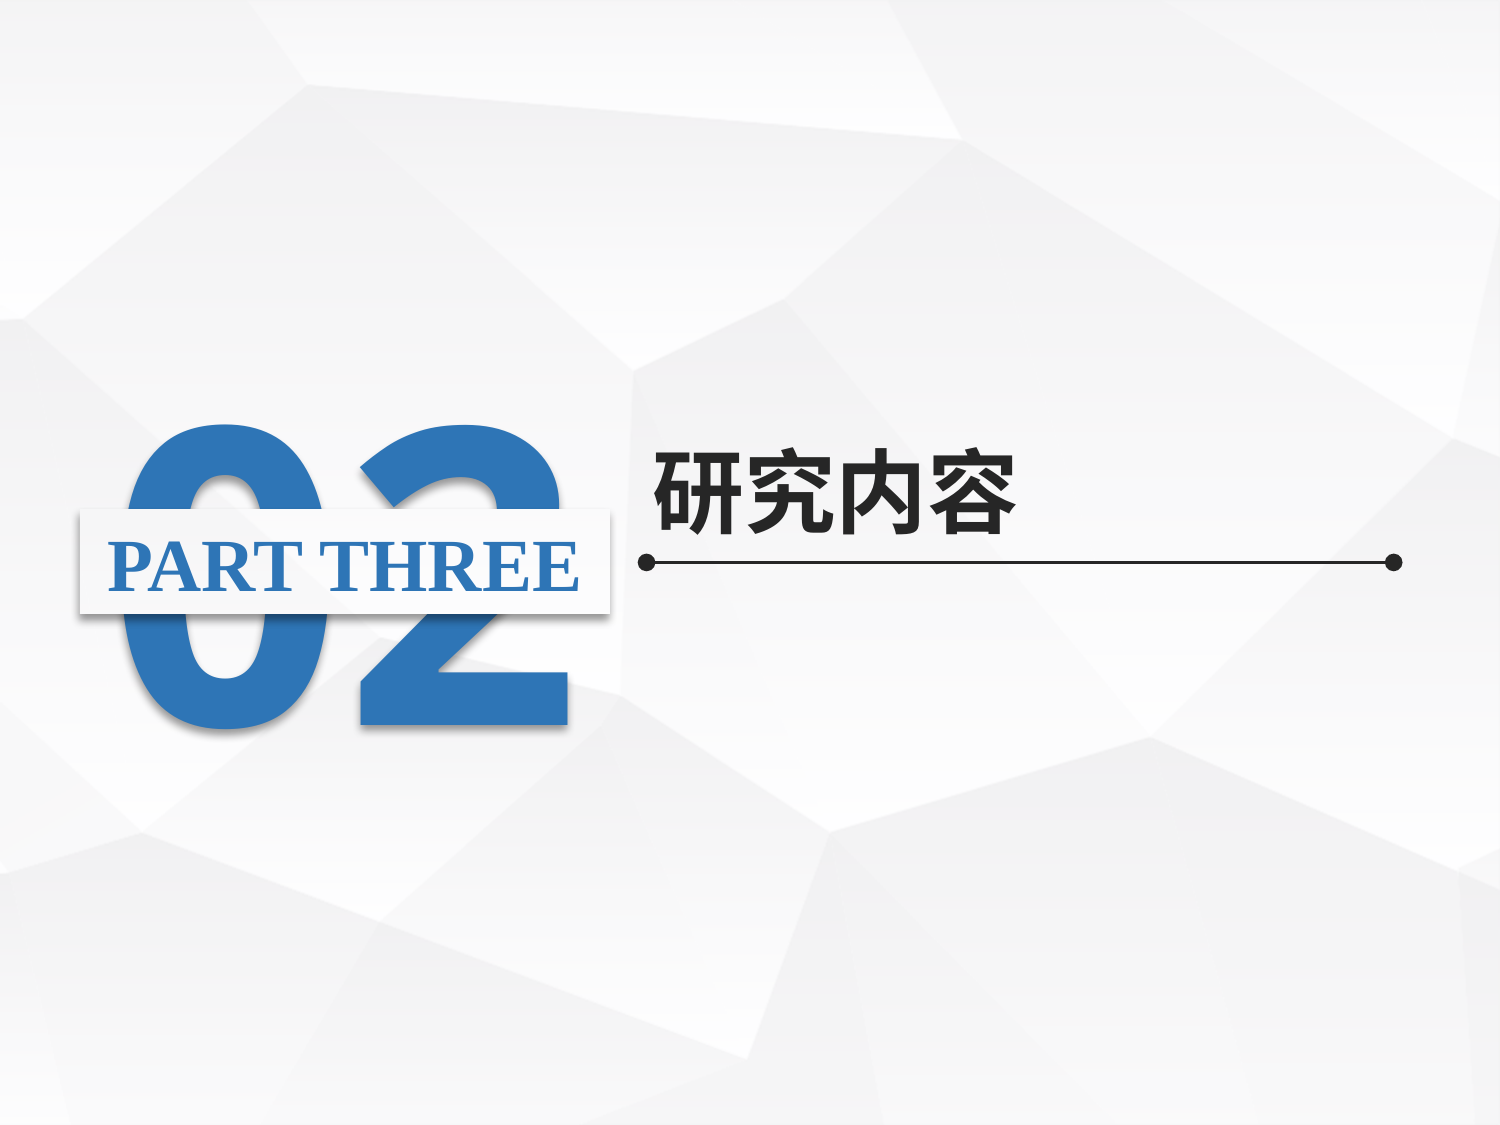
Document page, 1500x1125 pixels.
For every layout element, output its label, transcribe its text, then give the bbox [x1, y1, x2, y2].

text_box 02 [0, 303, 690, 816]
text_box 研究内容 [637, 427, 1400, 553]
picture [0, 0, 1500, 1125]
text_box PART THREE [79, 509, 610, 614]
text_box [637, 553, 1403, 572]
